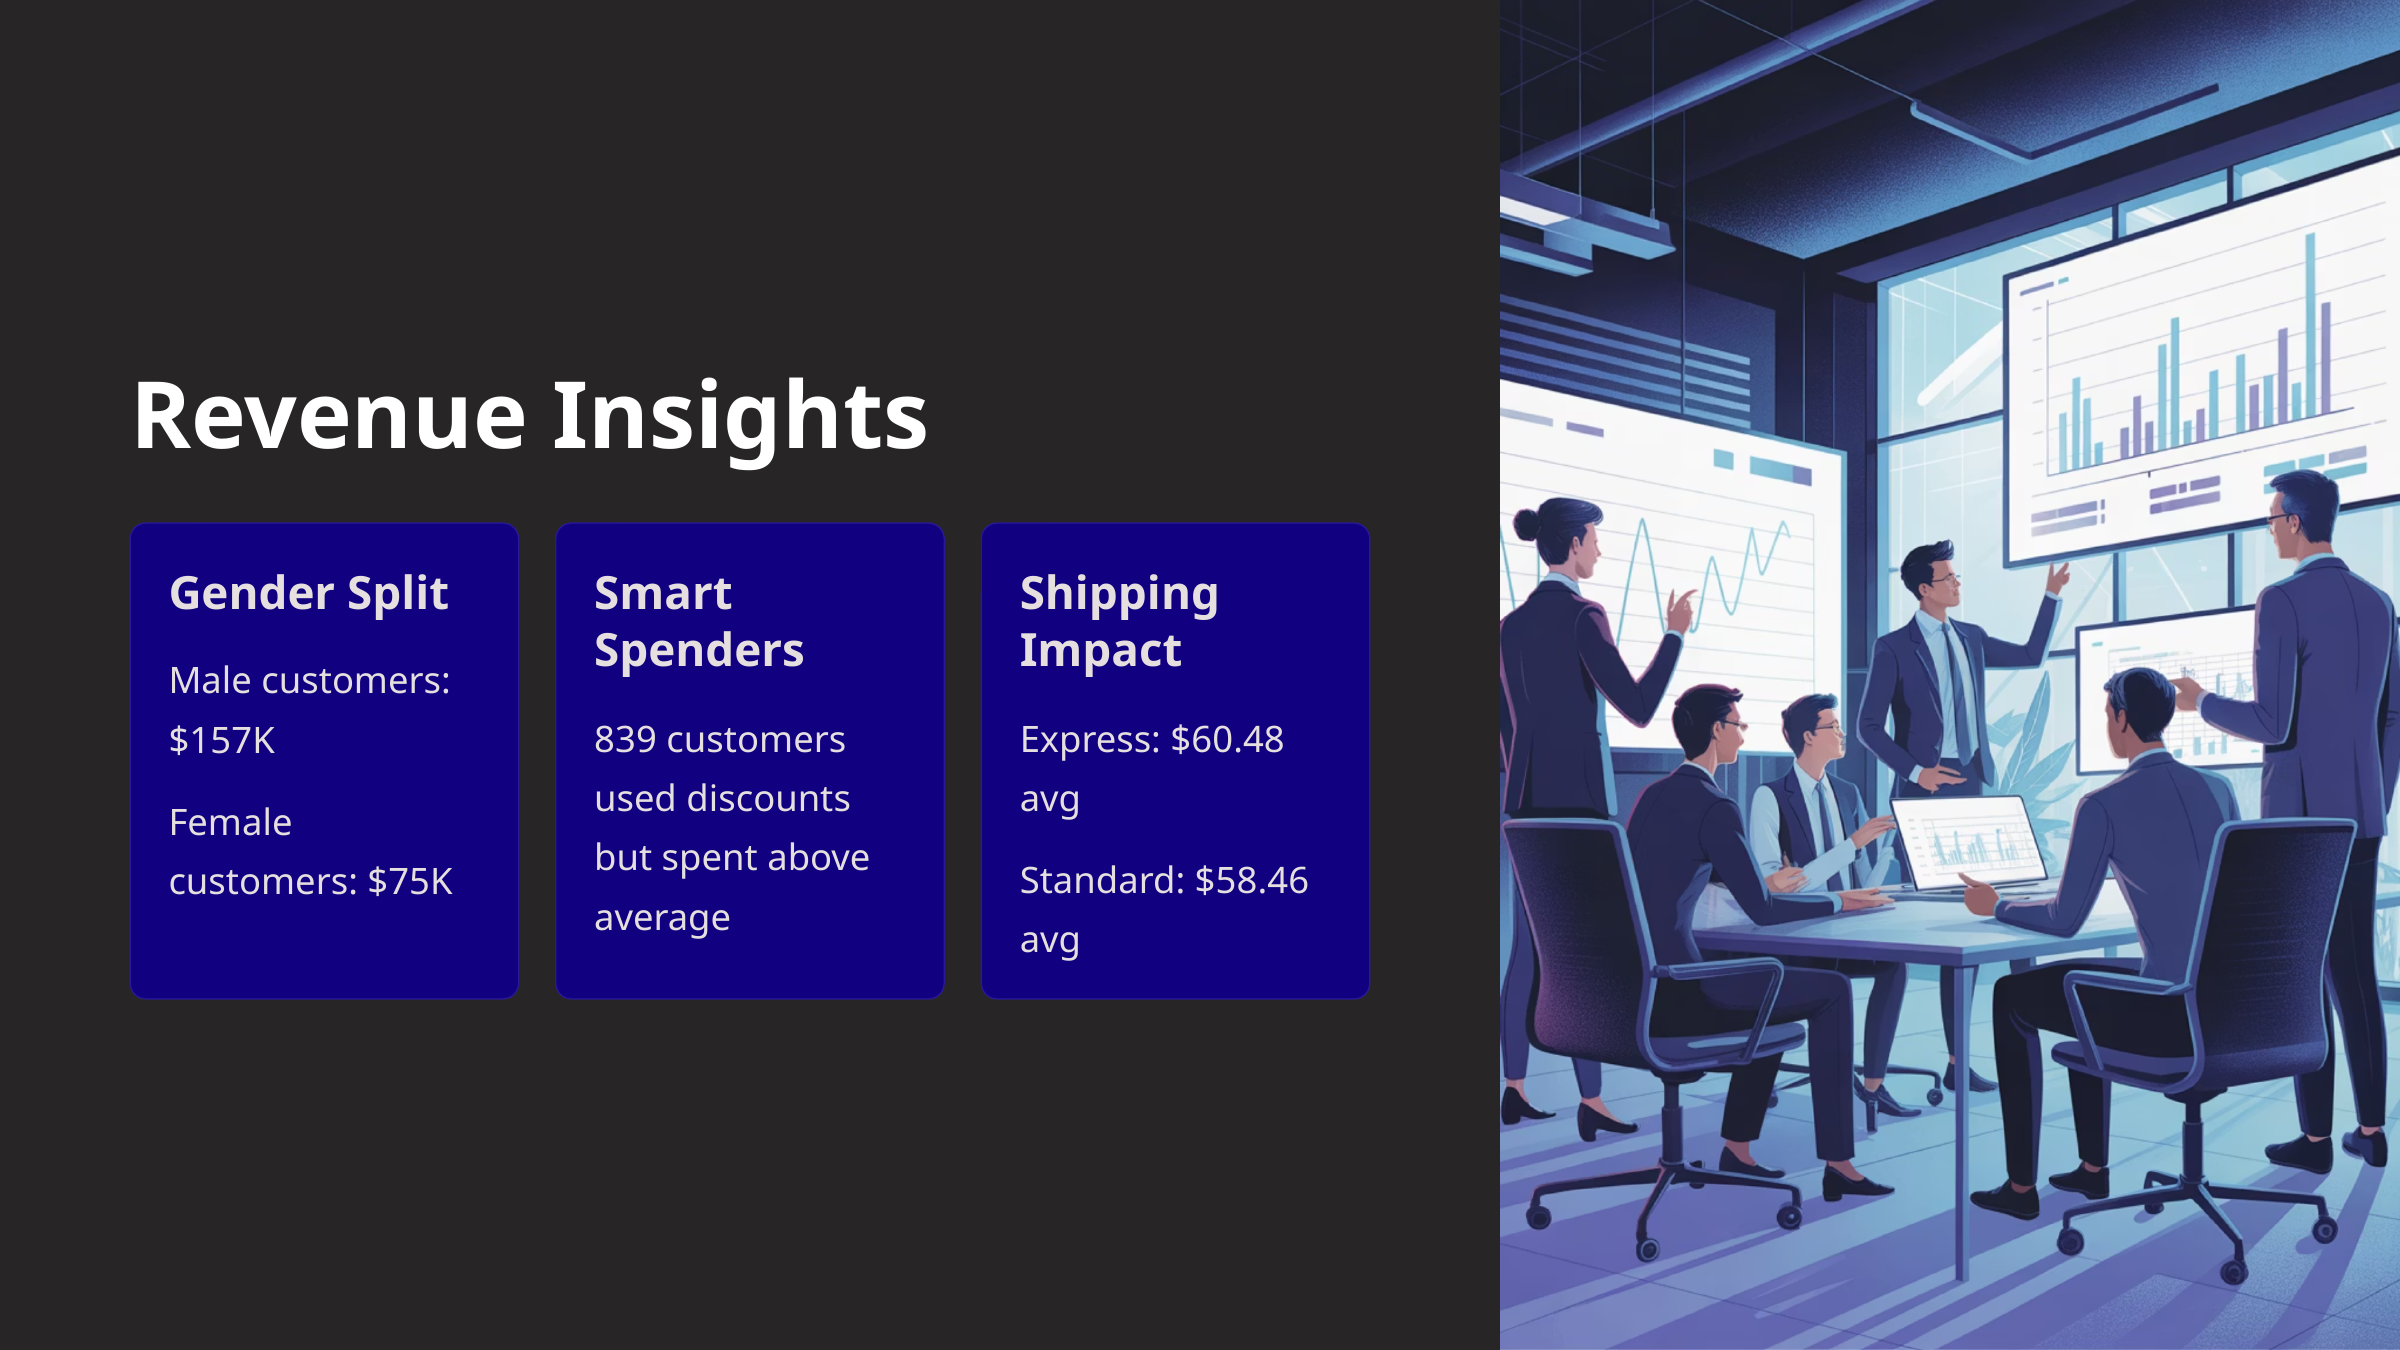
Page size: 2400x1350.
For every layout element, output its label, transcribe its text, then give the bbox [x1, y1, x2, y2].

text_box [130, 522, 519, 999]
text_box [555, 522, 945, 999]
text_box 839 customers used discounts but spent above average [594, 700, 906, 939]
picture [1499, 0, 2400, 1350]
text_box Revenue Insights [130, 351, 1061, 468]
text_box Standard: $58.46 avg [1019, 841, 1332, 961]
text_box Express: $60.48 avg [1019, 700, 1332, 820]
text_box Smart Spenders [594, 561, 906, 678]
text_box Shipping Impact [1019, 561, 1332, 678]
text_box [981, 522, 1370, 999]
text_box Gender Split [168, 561, 481, 620]
text_box Male customers: $157K [168, 641, 481, 761]
text_box Female customers: $75K [168, 783, 481, 903]
